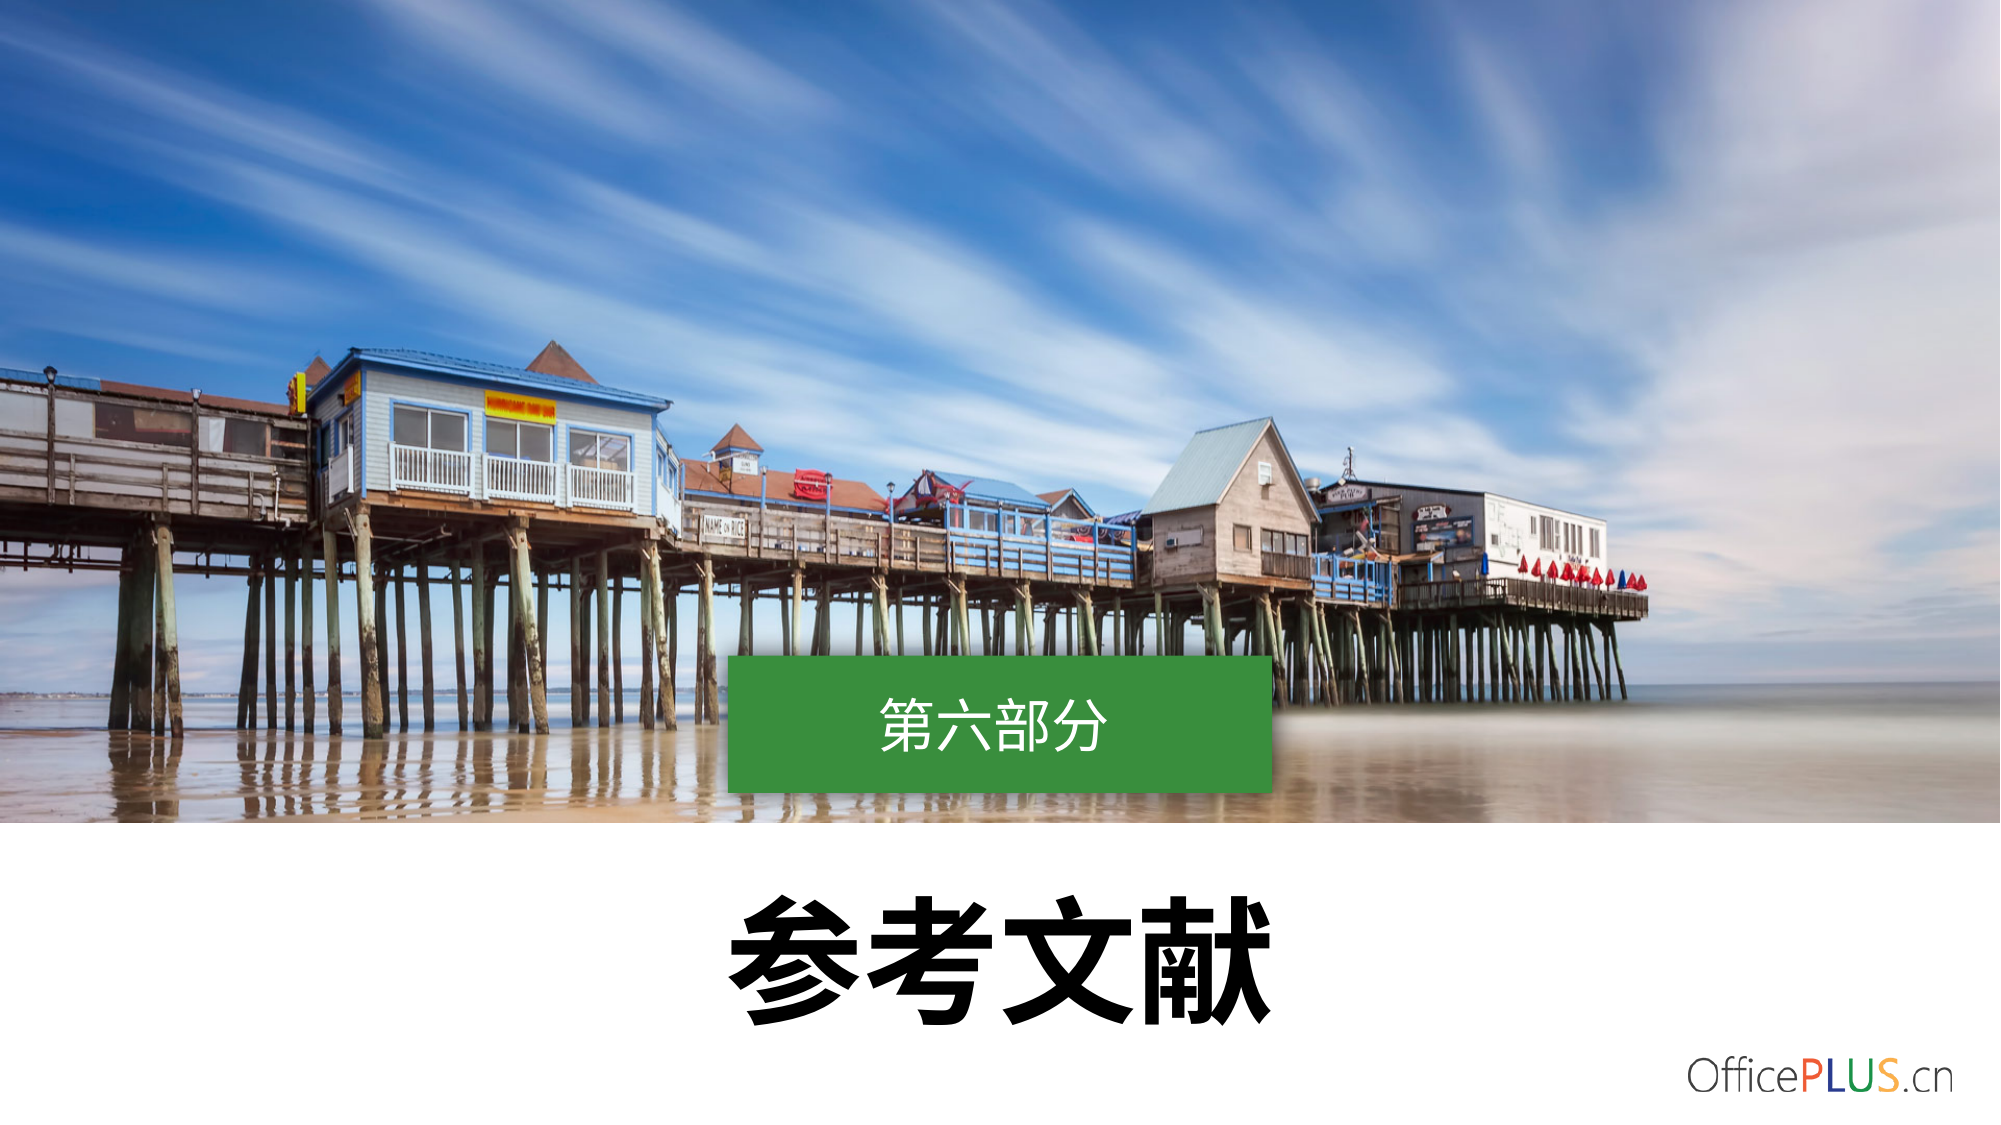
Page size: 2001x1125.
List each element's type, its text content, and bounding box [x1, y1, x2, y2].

picture [0, 0, 2000, 823]
text_box 参考文献 [710, 868, 1290, 1048]
picture [1688, 1056, 1952, 1092]
